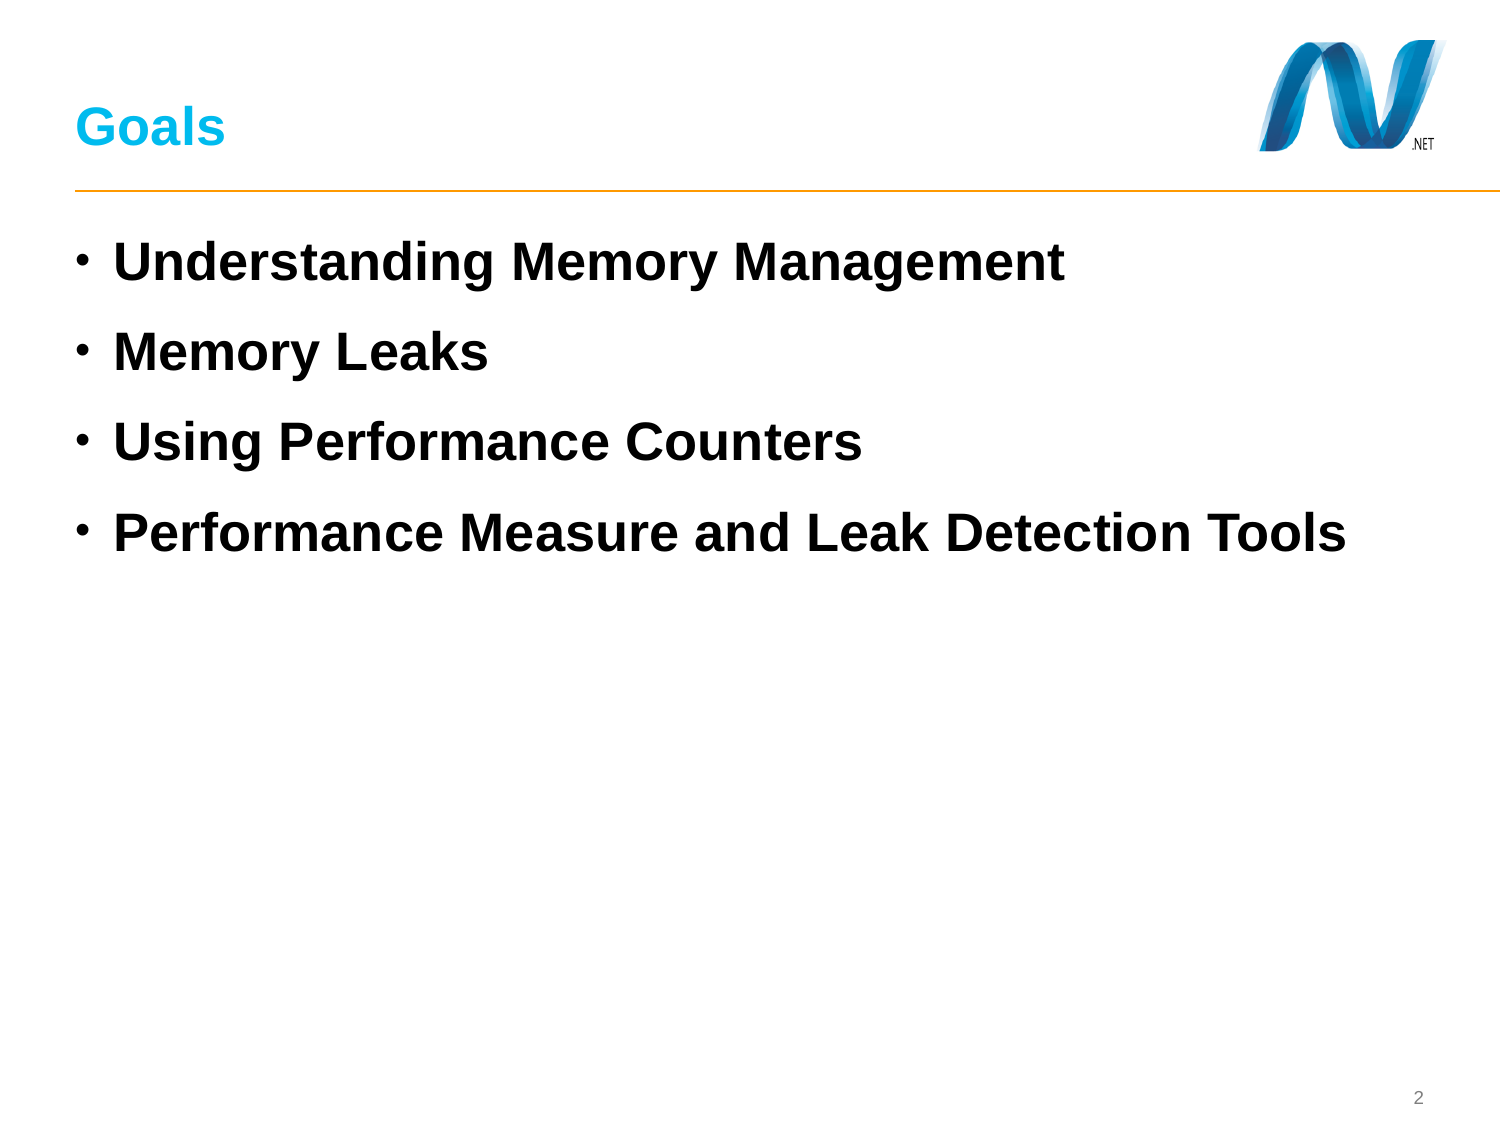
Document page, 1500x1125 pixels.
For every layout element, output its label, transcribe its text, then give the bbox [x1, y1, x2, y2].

list Understanding Memory Management Memory Leaks Using Performance Counters Performance Measure and Leak Detection Tools [75, 226, 1425, 1018]
picture [1253, 26, 1450, 177]
title Goals [75, 27, 1422, 157]
